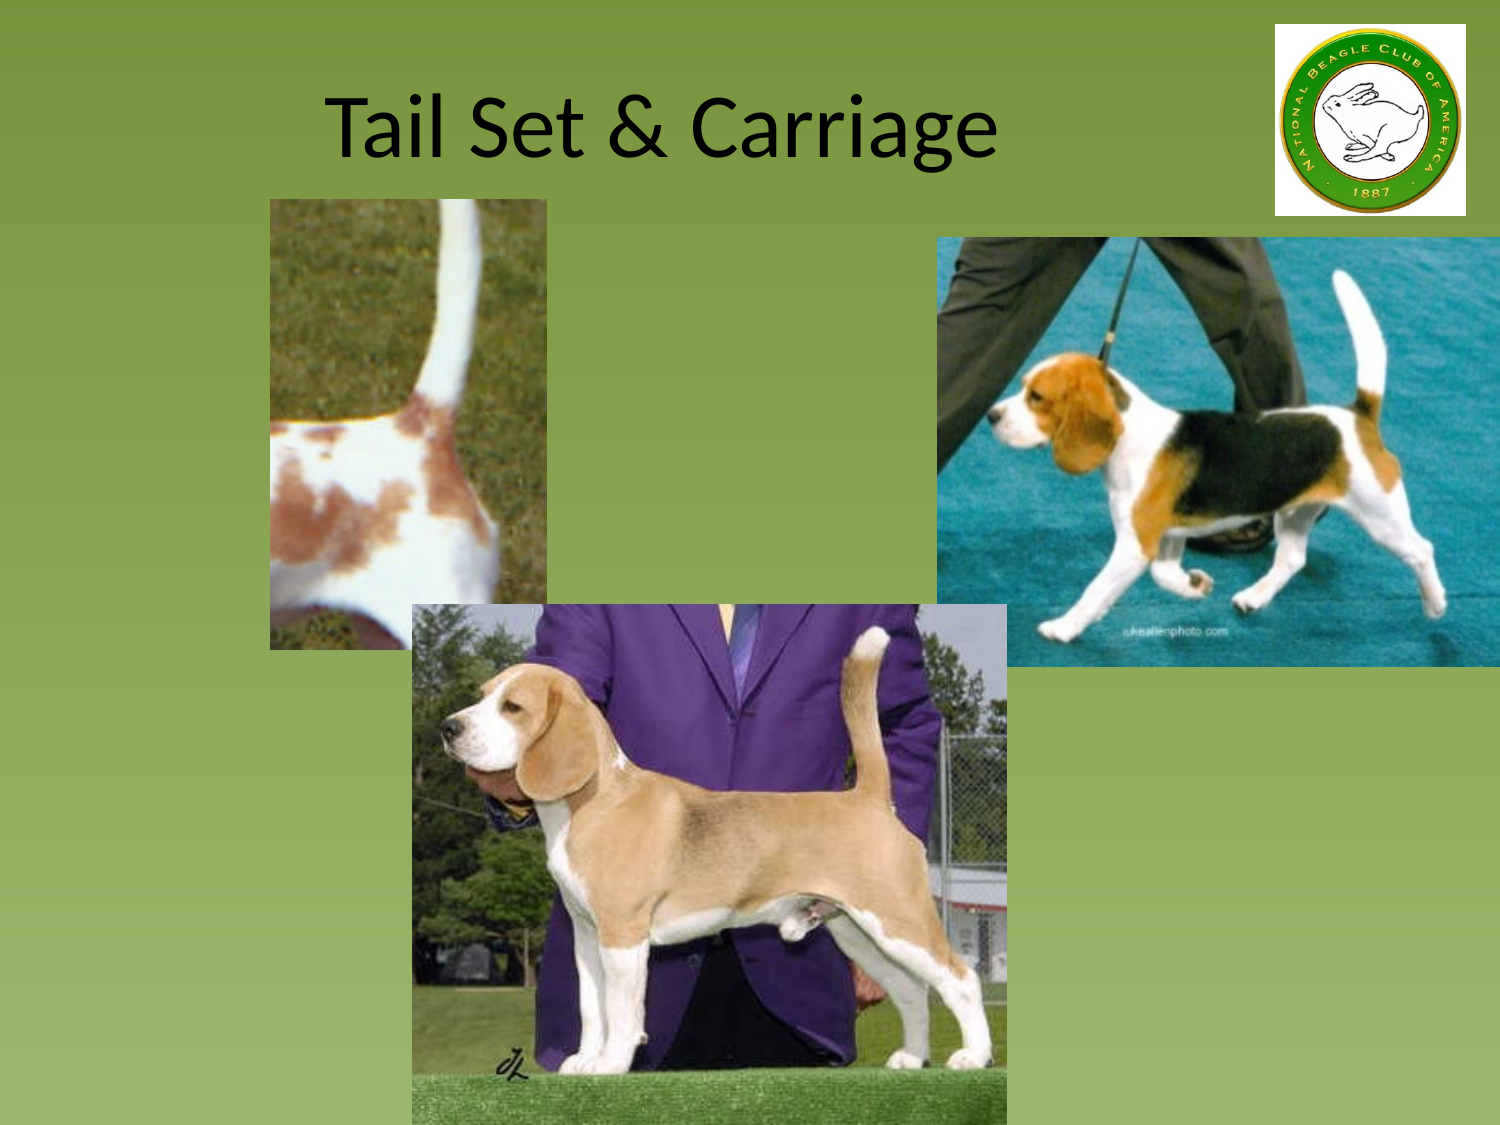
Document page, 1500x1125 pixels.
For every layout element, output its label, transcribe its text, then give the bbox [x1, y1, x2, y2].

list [270, 199, 547, 651]
picture [412, 237, 1500, 1125]
title Tail Set & Carriage [87, 0, 1238, 243]
picture [1274, 24, 1466, 216]
